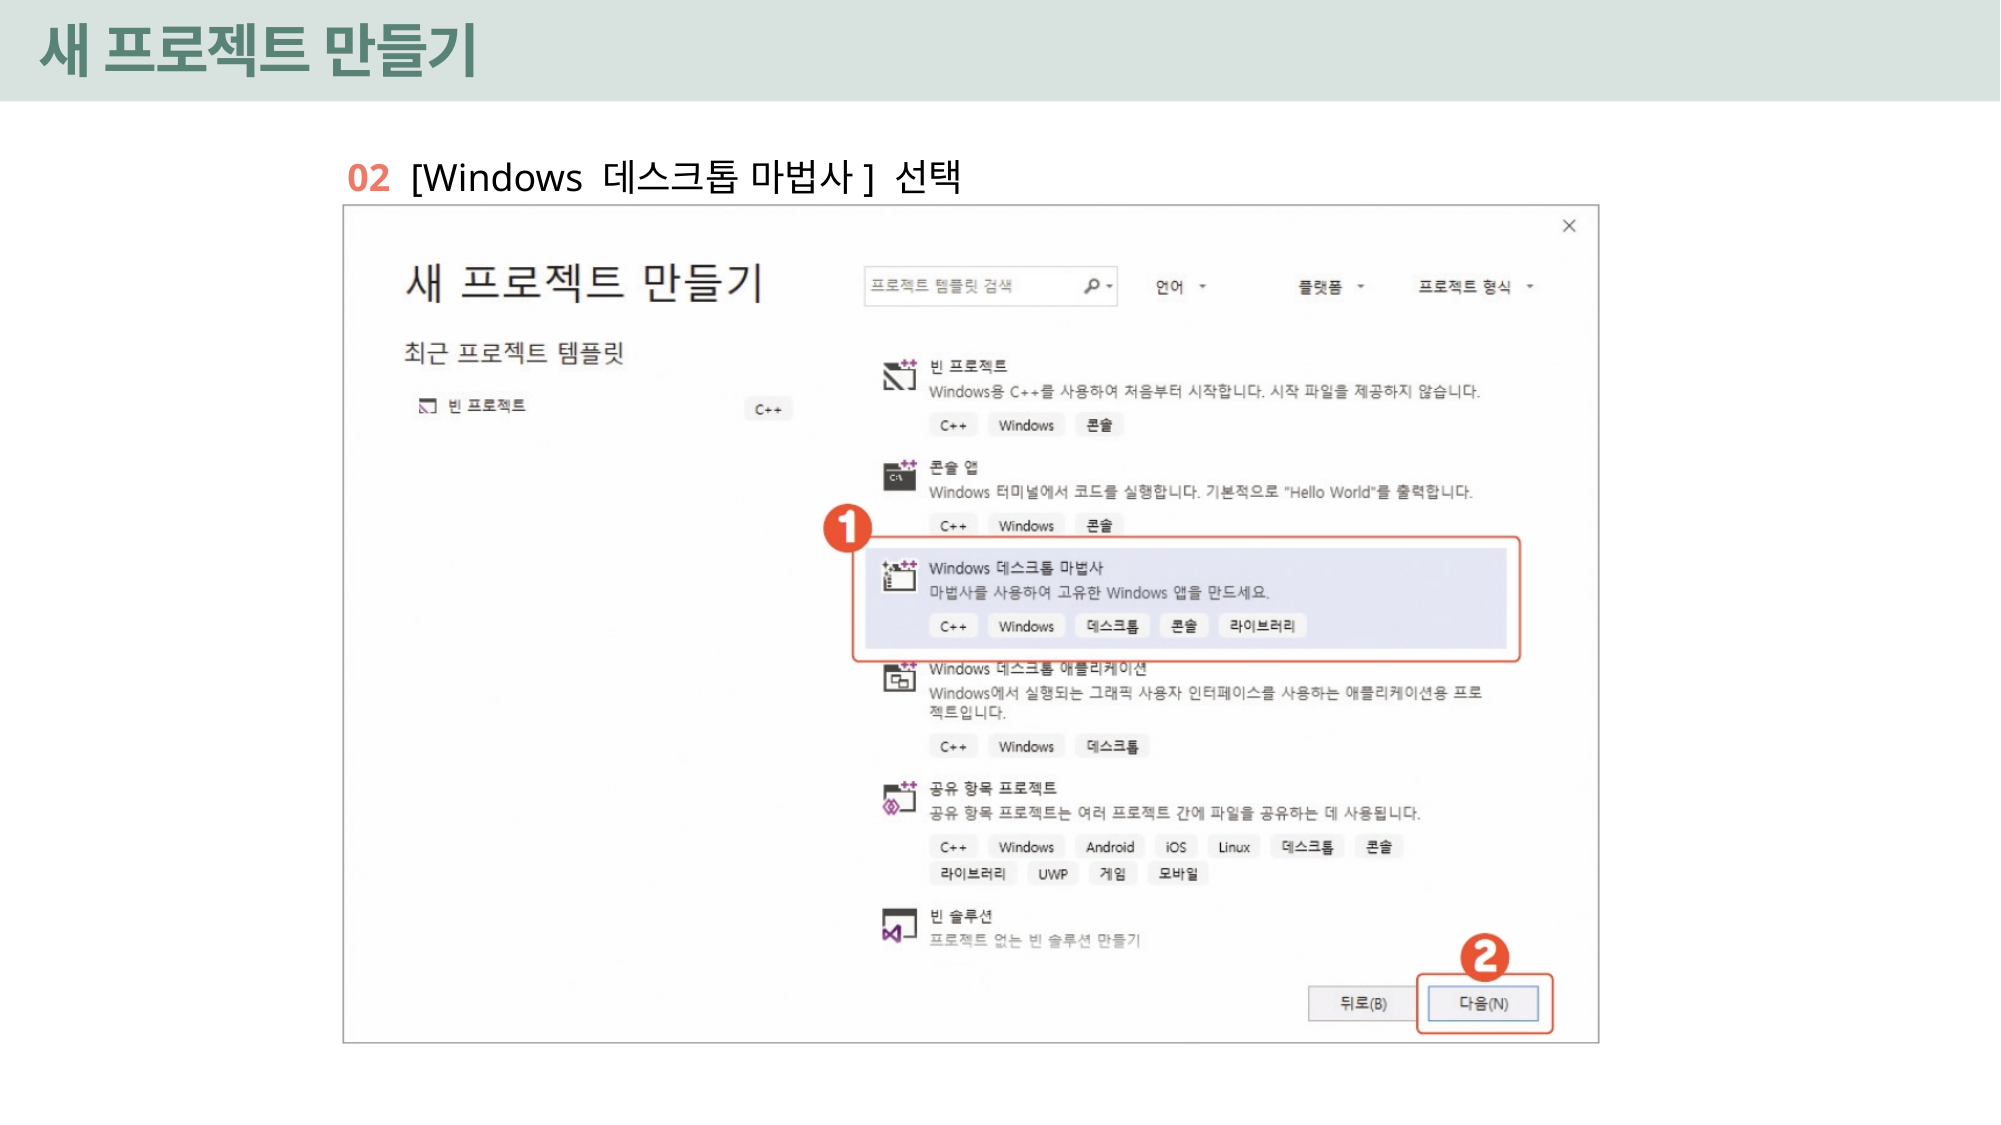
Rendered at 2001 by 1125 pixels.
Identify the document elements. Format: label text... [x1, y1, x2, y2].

picture [338, 201, 1603, 1048]
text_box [332, 136, 1700, 208]
title 새 프로젝트 만들기 [23, 10, 1727, 89]
